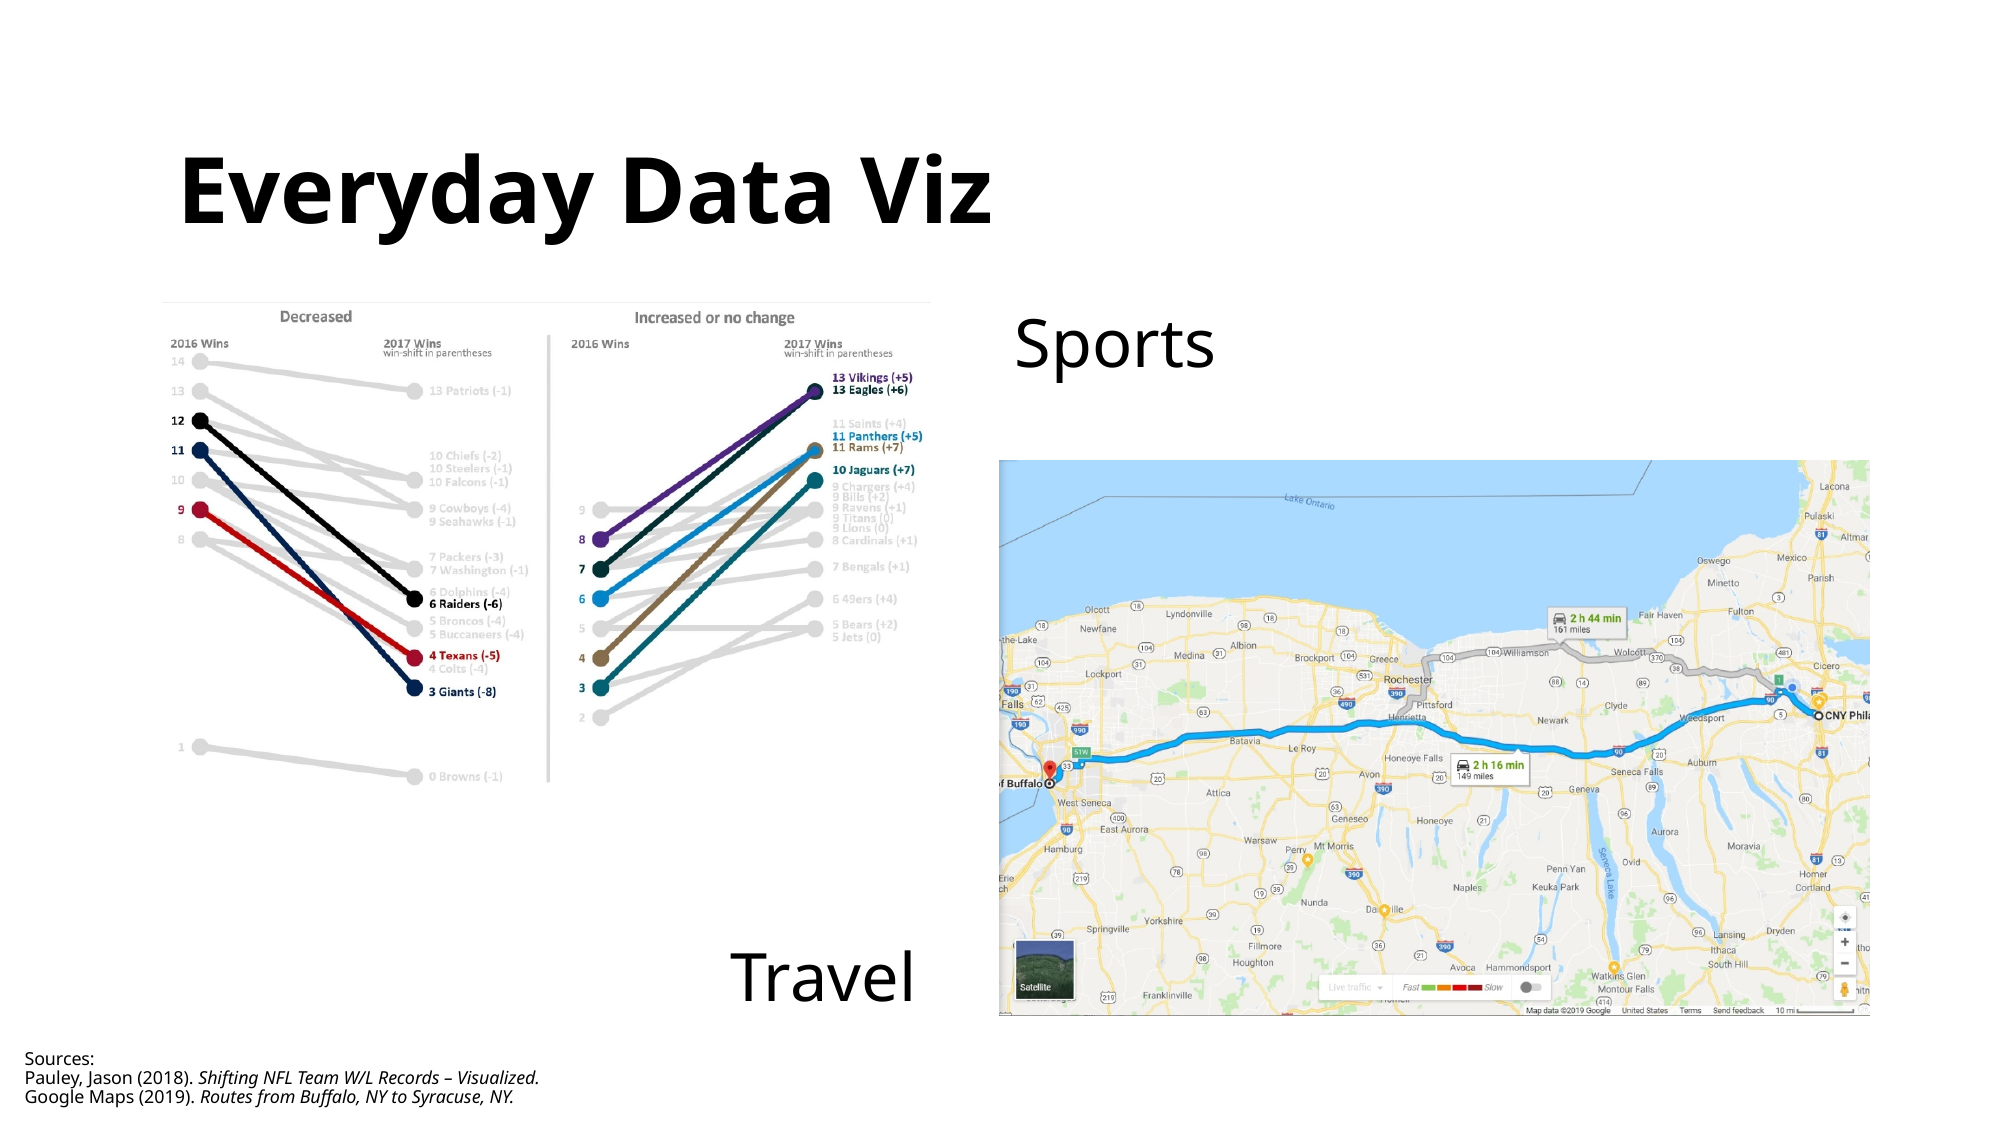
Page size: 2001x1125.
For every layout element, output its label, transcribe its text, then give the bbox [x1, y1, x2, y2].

picture [999, 460, 1870, 1016]
text_box Sources: Pauley, Jason (2018). Shifting NFL Team W/L Records – Visualized. Google Maps (2019). Routes from Buffalo, NY to Syracuse, NY. [9, 1015, 593, 1115]
text_box Everyday Data Viz [162, 84, 1888, 303]
text_box Travel [572, 806, 932, 1024]
title Sports [999, 303, 1473, 460]
picture [162, 302, 931, 794]
